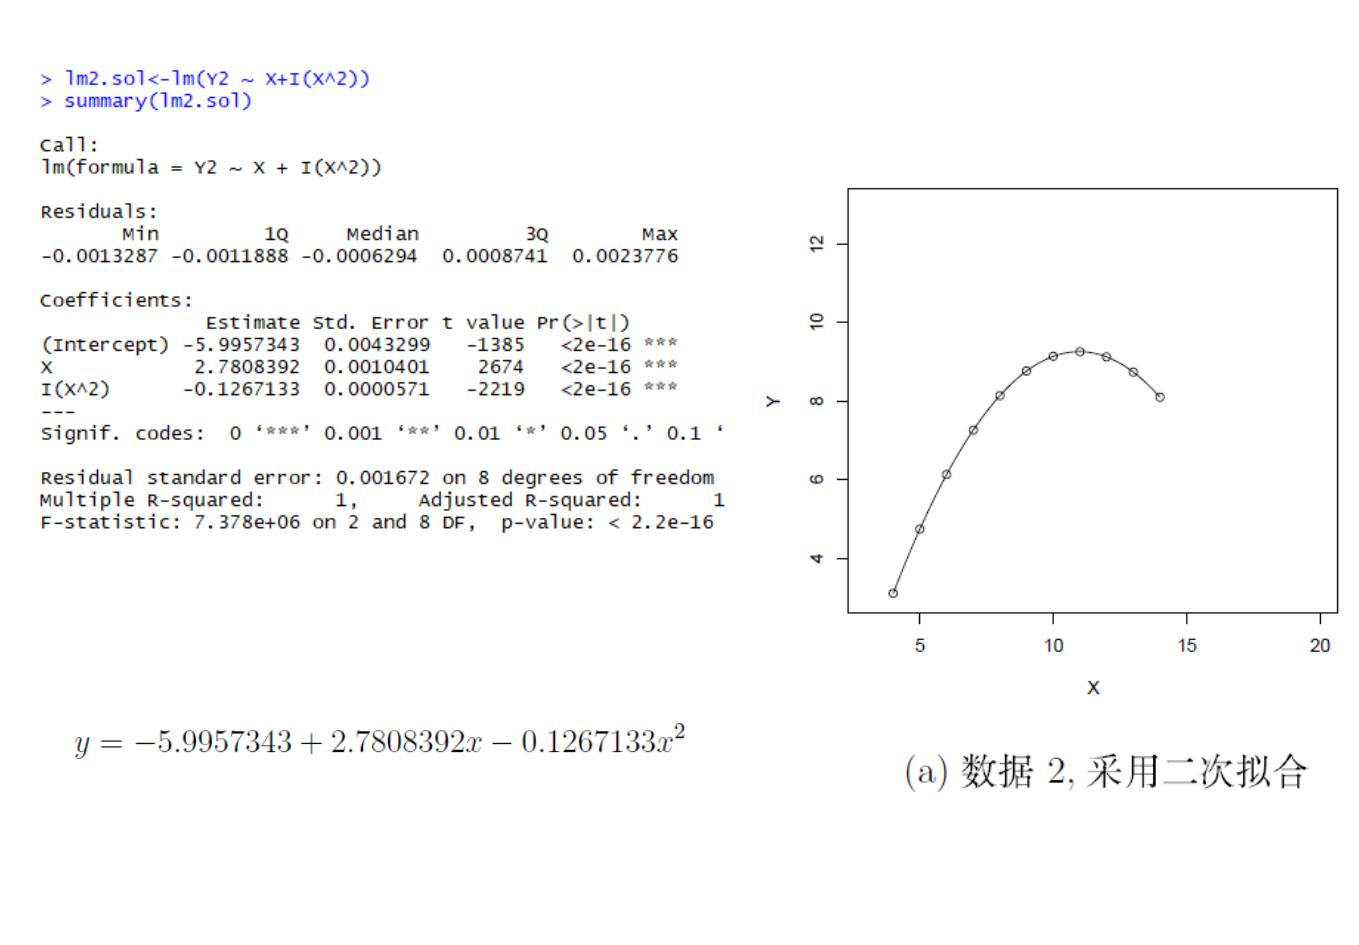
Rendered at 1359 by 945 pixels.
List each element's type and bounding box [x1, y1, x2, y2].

picture [64, 714, 694, 773]
picture [761, 175, 1345, 804]
picture [35, 63, 732, 542]
